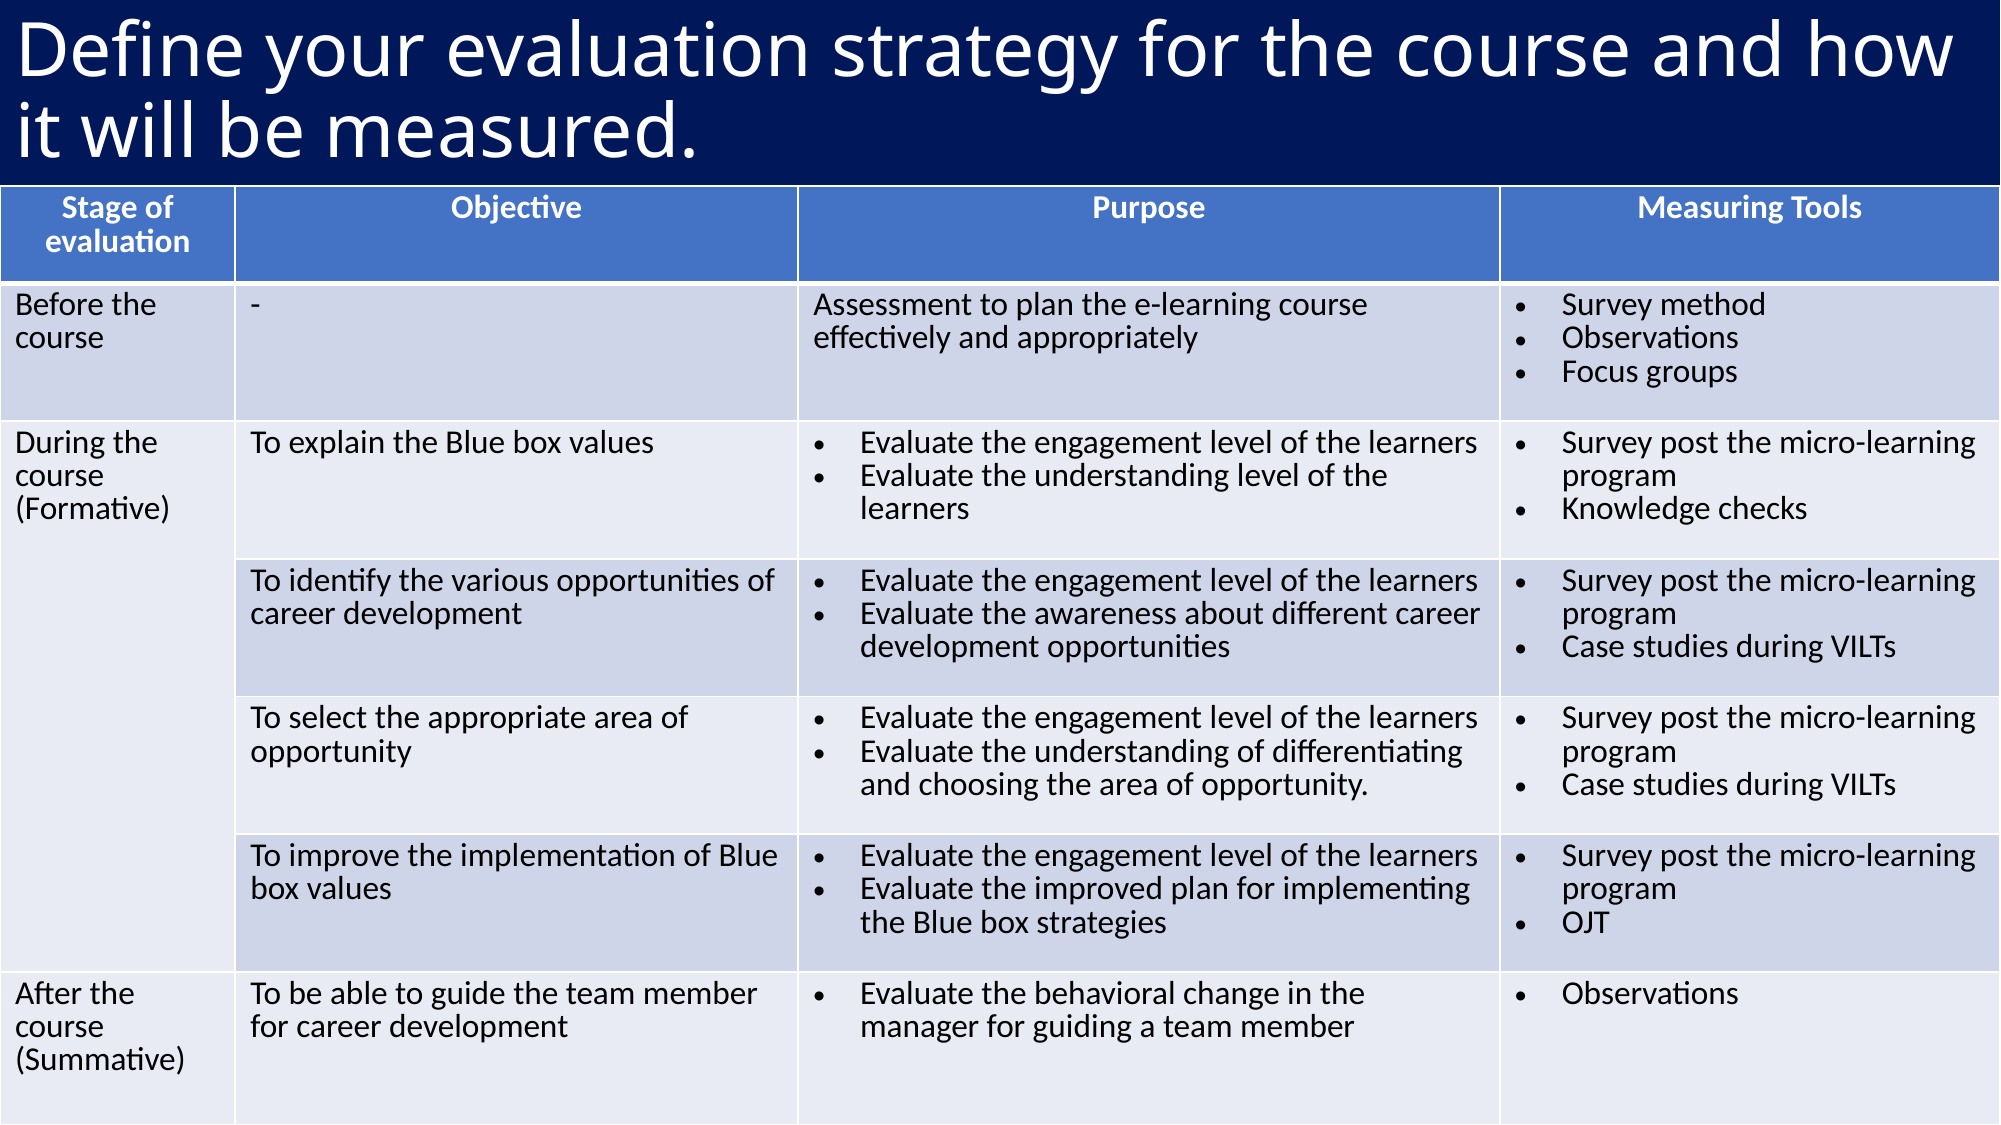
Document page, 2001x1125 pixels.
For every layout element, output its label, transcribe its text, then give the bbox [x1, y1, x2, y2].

table_cell Observations [1501, 973, 1999, 1124]
table_cell Survey post the micro-learning program Knowledge checks [1501, 422, 1999, 558]
table_cell Evaluate the engagement level of the learners Evaluate the awareness about different career development opportunities [799, 560, 1499, 696]
table_cell Survey method Observations Focus groups [1501, 286, 1999, 420]
table_cell Survey post the micro-learning program Case studies during VILTs [1501, 697, 1999, 833]
table_cell To improve the implementation of Blue box values [236, 835, 797, 971]
table_cell Evaluate the behavioral change in the manager for guiding a team member [799, 973, 1499, 1124]
table_cell Evaluate the engagement level of the learners Evaluate the understanding of differentiating and choosing the area of opportunity. [799, 697, 1499, 833]
table_cell - [236, 286, 797, 420]
table_cell Before the course [1, 286, 234, 420]
table_cell Survey post the micro-learning program OJT [1501, 835, 1999, 971]
table_header Stage of evaluation [1, 187, 234, 281]
table_cell Assessment to plan the e-learning course effectively and appropriately [799, 286, 1499, 420]
table_header Purpose [799, 187, 1499, 281]
table_header Objective [236, 187, 797, 281]
table_cell Survey post the micro-learning program Case studies during VILTs [1501, 560, 1999, 696]
table_cell Evaluate the engagement level of the learners Evaluate the understanding level of the learners [799, 422, 1499, 558]
table_header Measuring Tools [1501, 187, 1999, 281]
table_cell To explain the Blue box values [236, 422, 797, 558]
title Define your evaluation strategy for the course and how it will be measured. [0, 0, 2000, 185]
table_cell To identify the various opportunities of career development [236, 560, 797, 696]
table_cell To select the appropriate area of opportunity [236, 697, 797, 833]
table_cell To be able to guide the team member for career development [236, 973, 797, 1124]
table_cell During the course (Formative) [1, 422, 234, 971]
table_cell After the course (Summative) [1, 973, 234, 1124]
table_cell Evaluate the engagement level of the learners Evaluate the improved plan for implementing the Blue box strategies [799, 835, 1499, 971]
